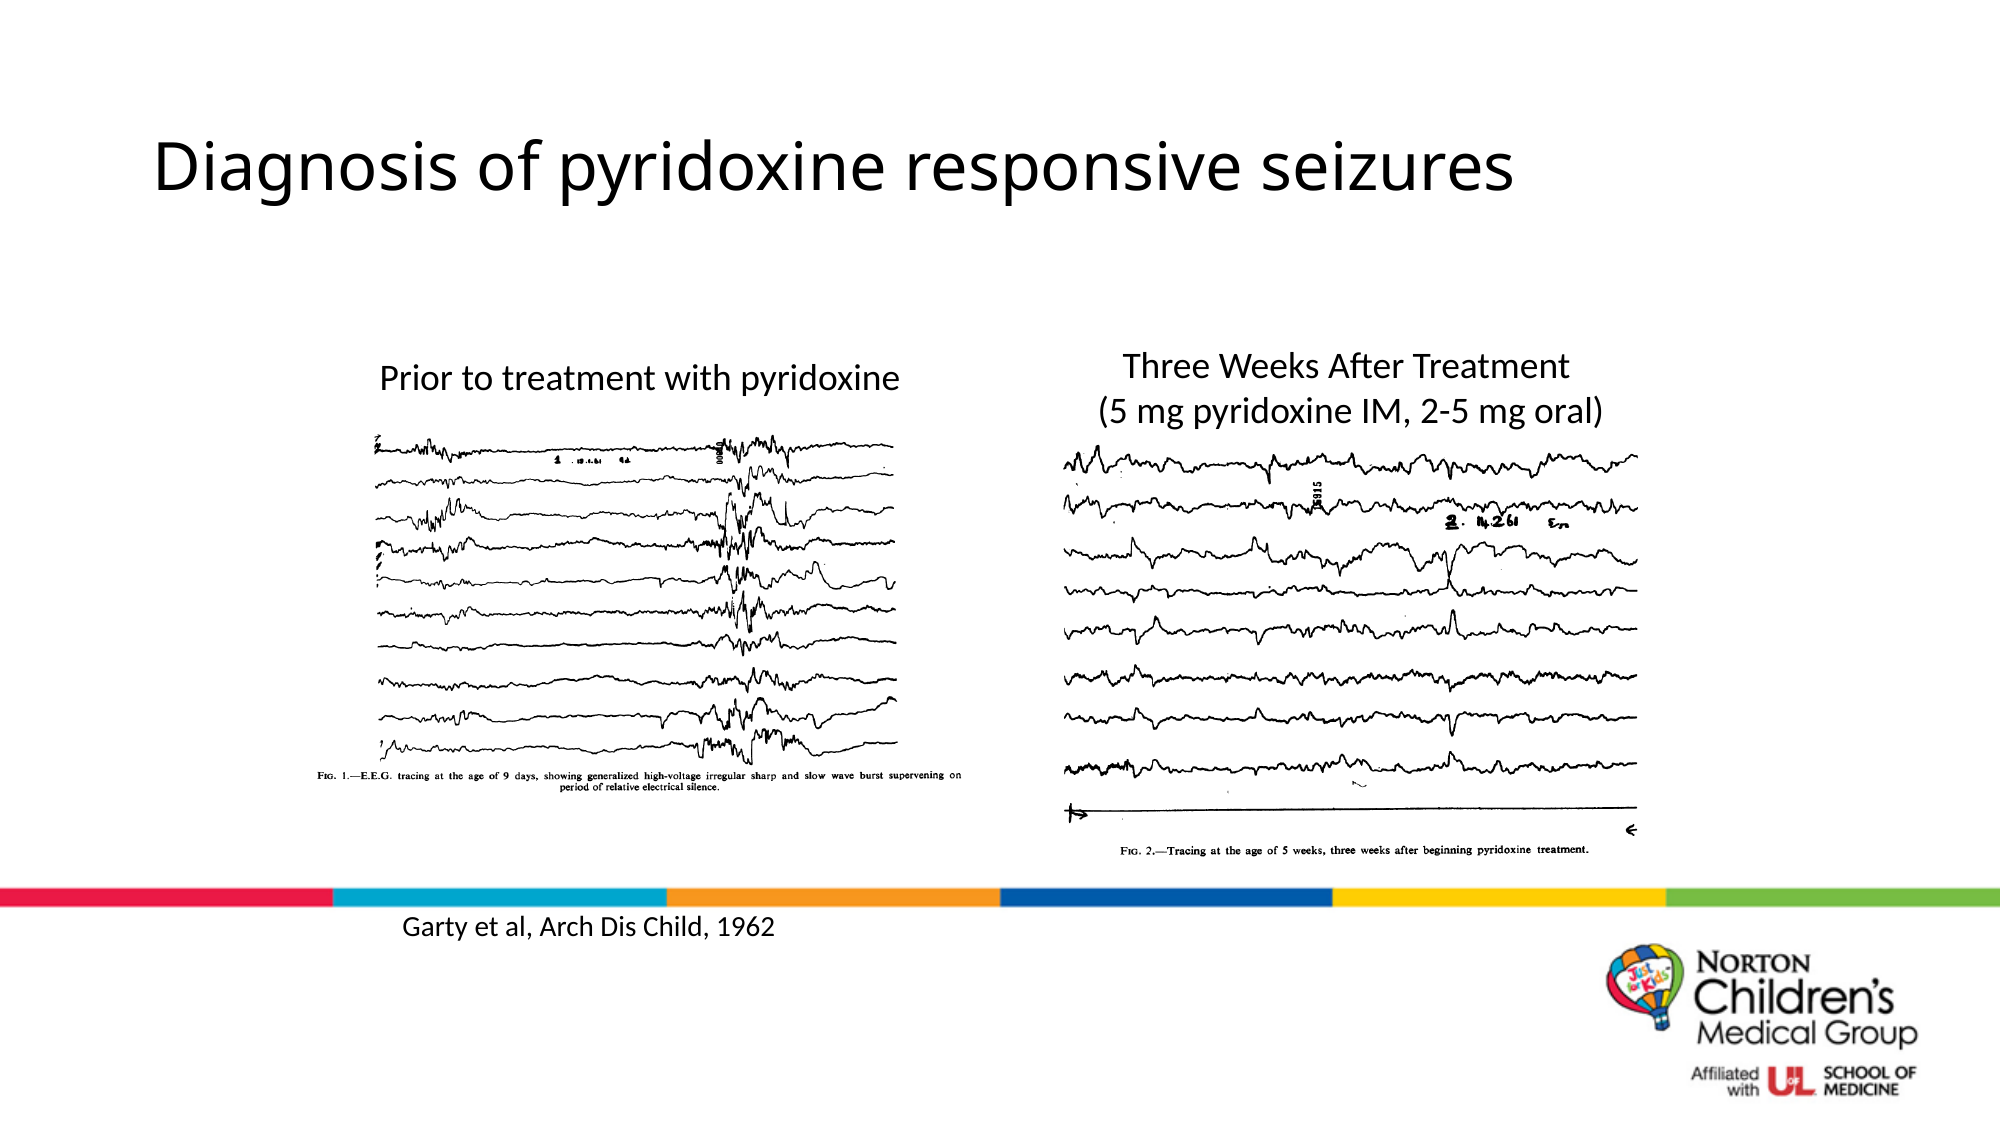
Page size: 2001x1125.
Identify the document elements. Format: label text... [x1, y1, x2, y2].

text_box Garty et al, Arch Dis Child, 1962 [387, 899, 925, 995]
text_box Prior to treatment with pyridoxine [302, 345, 978, 406]
picture [0, 0, 2000, 1125]
title Diagnosis of pyridoxine responsive seizures [137, 59, 1863, 278]
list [312, 427, 969, 794]
text_box Three Weeks After Treatment (5 mg pyridoxine IM, 2-5 mg oral) [1013, 333, 1689, 439]
